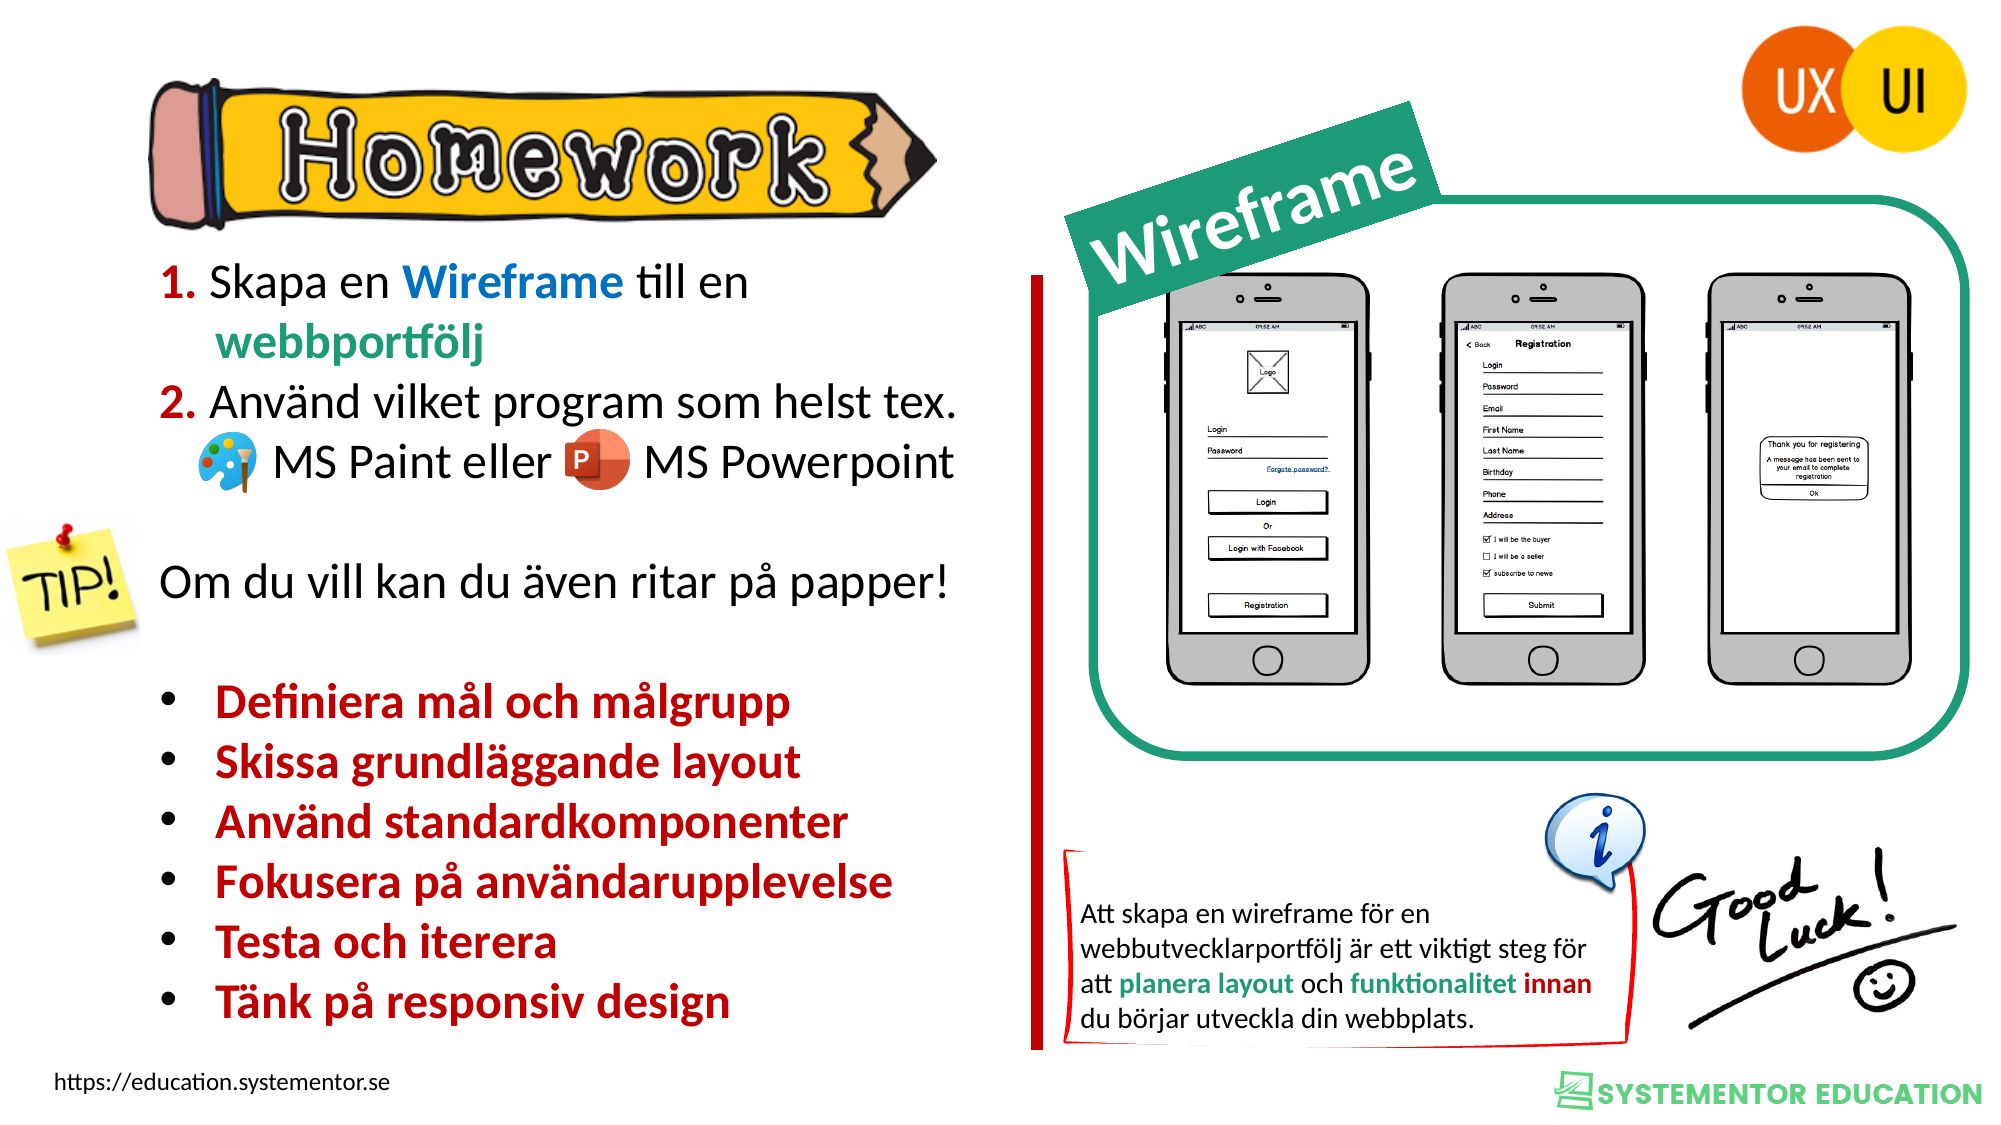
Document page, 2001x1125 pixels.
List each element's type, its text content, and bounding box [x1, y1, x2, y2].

picture [564, 429, 630, 491]
picture [0, 510, 141, 655]
text_box Wireframe [1064, 101, 1443, 316]
picture [1536, 785, 2000, 1125]
picture [197, 432, 258, 494]
text_box https://education.systementor.se [38, 1058, 625, 1104]
picture [148, 78, 937, 236]
picture [1739, 22, 1974, 157]
text_box 1. Skapa en Wireframe till en webbportfölj 2. Använd vilket program som helst tex. MS Paint eller MS Powerpoint Om du vill kan du även ritar på papper! Definiera mål och målgrupp Skissa grundläggande layout Använd standardkomponenter Fokusera på användarupplevelse Testa och iterera Tänk på responsiv design [139, 238, 1038, 1066]
text_box [1091, 197, 1968, 759]
text_box Att skapa en wireframe för en webbutvecklarportfölj är ett viktigt steg för att planera layout och funktionalitet innan du börjar utveckla din webbplats. [1065, 851, 1607, 1048]
picture [1144, 245, 1938, 706]
